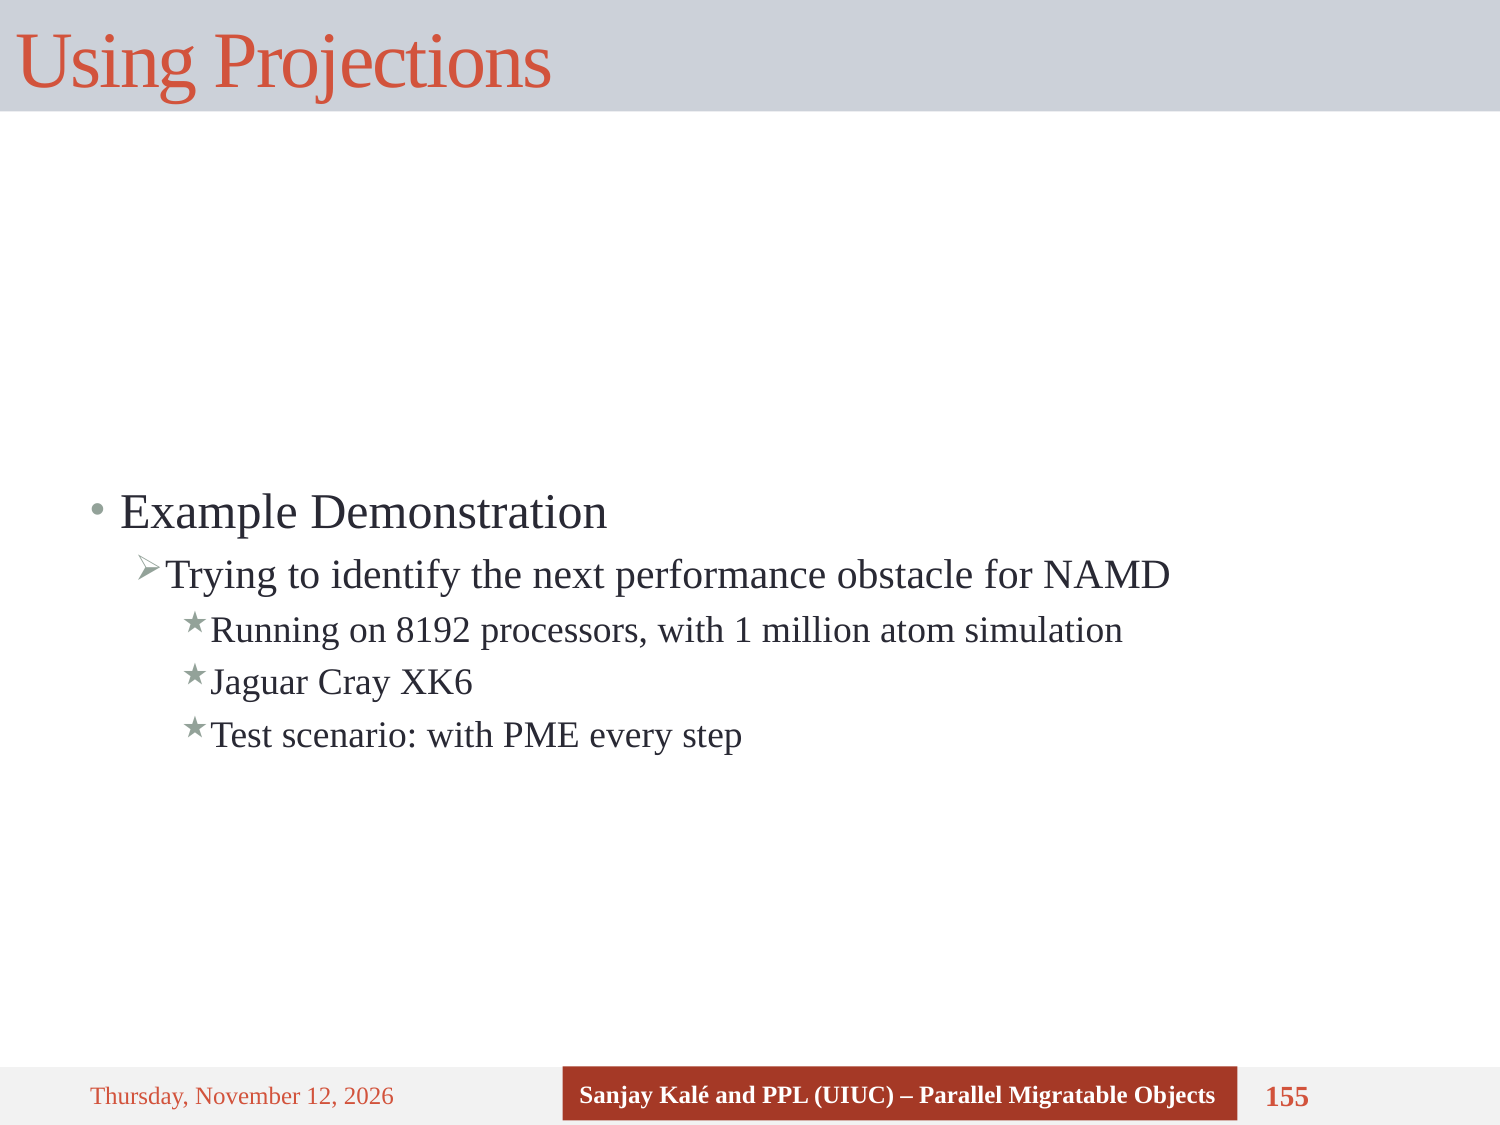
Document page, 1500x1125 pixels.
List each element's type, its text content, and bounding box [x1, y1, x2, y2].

title Using Projections [0, 0, 1500, 112]
slide_number 155 [1250, 1067, 1425, 1122]
footer Sanjay Kalé and PPL (UIUC) – Parallel Migratable Objects [562, 1066, 1238, 1121]
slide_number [75, 1067, 550, 1122]
list Example Demonstration Trying to identify the next performance obstacle for NAMD Running on 8192 processors, with 1 million atom simulation Jaguar Cray XK6 Test scenario: with PME every step [75, 187, 1425, 1047]
